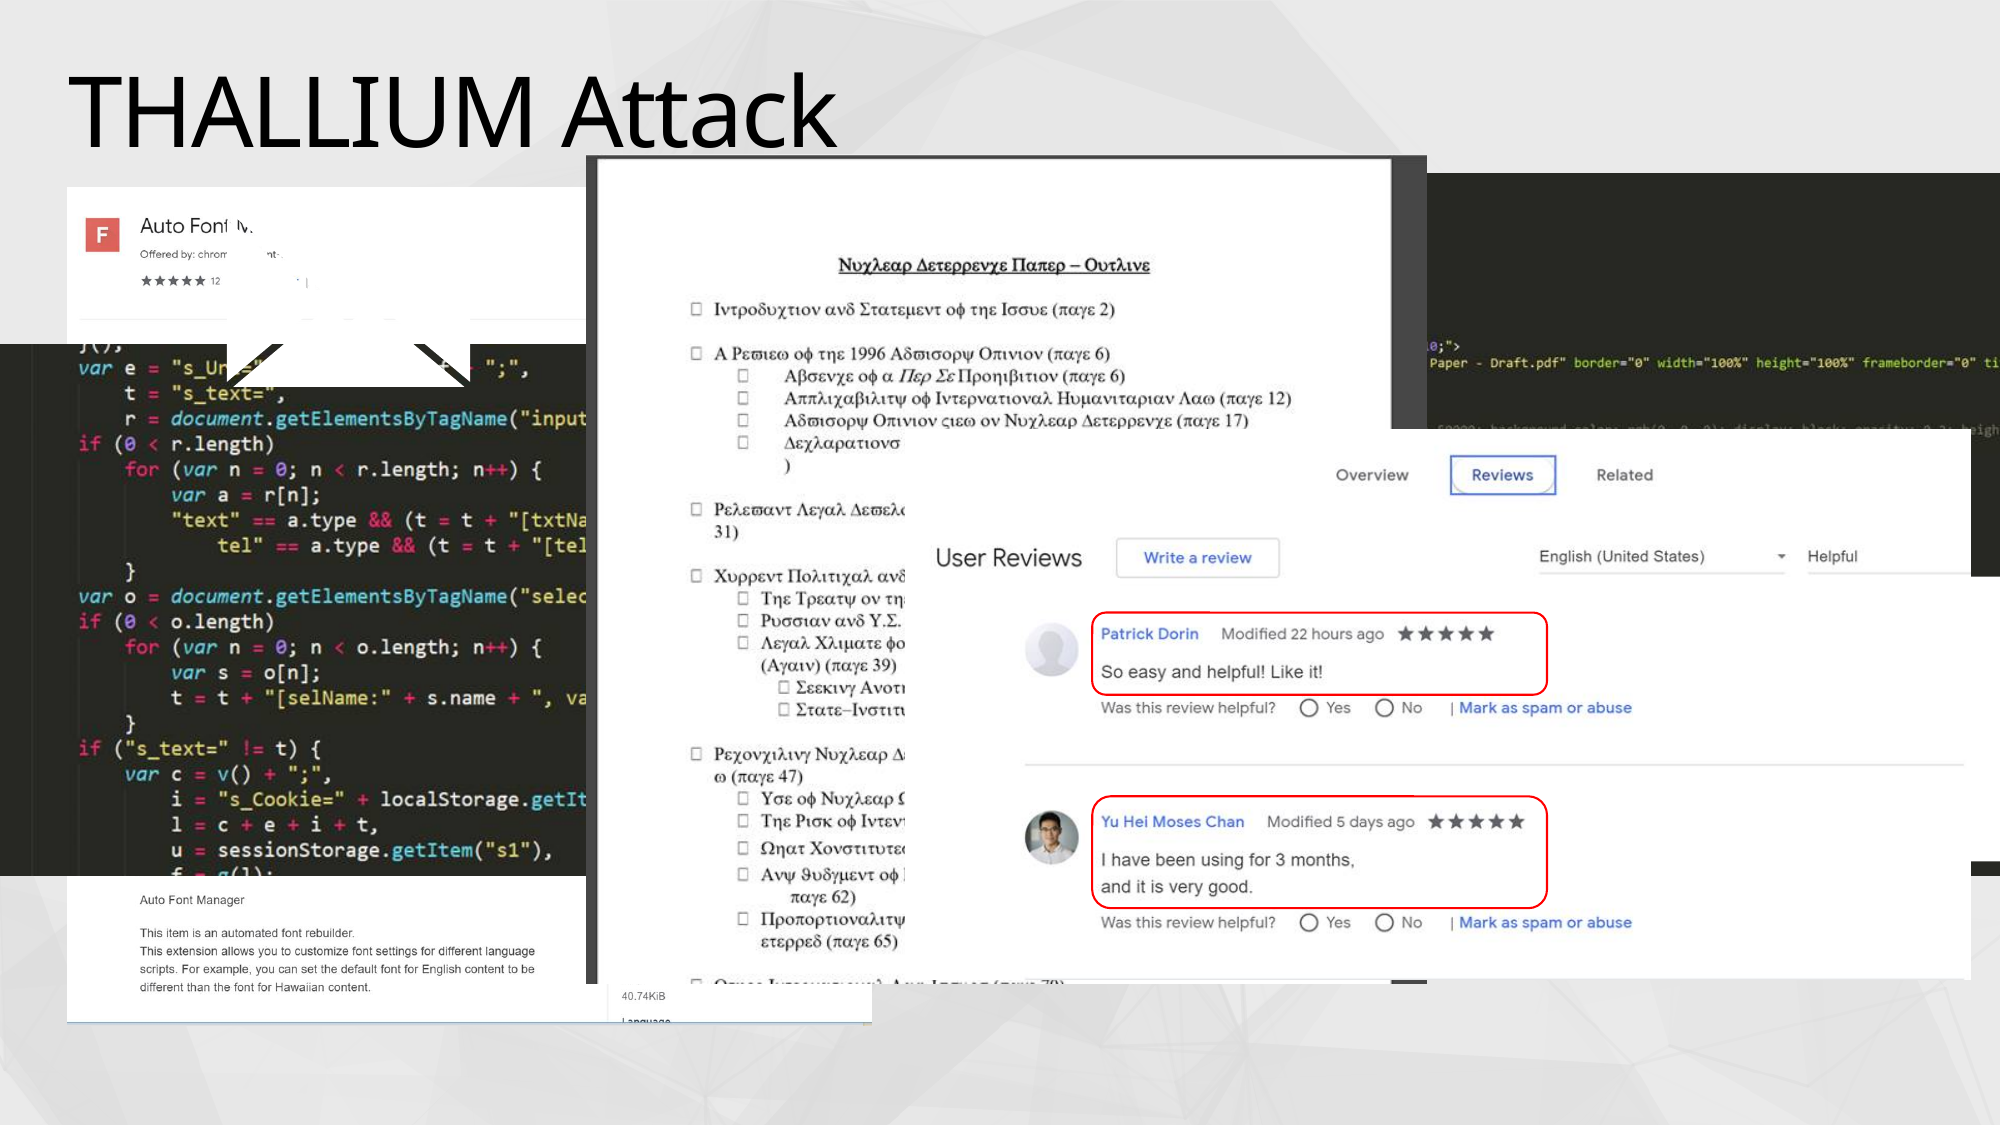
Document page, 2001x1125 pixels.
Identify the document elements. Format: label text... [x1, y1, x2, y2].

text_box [905, 429, 1971, 981]
picture [0, 0, 2000, 1125]
title THALLIUM Attack [44, 47, 1957, 196]
